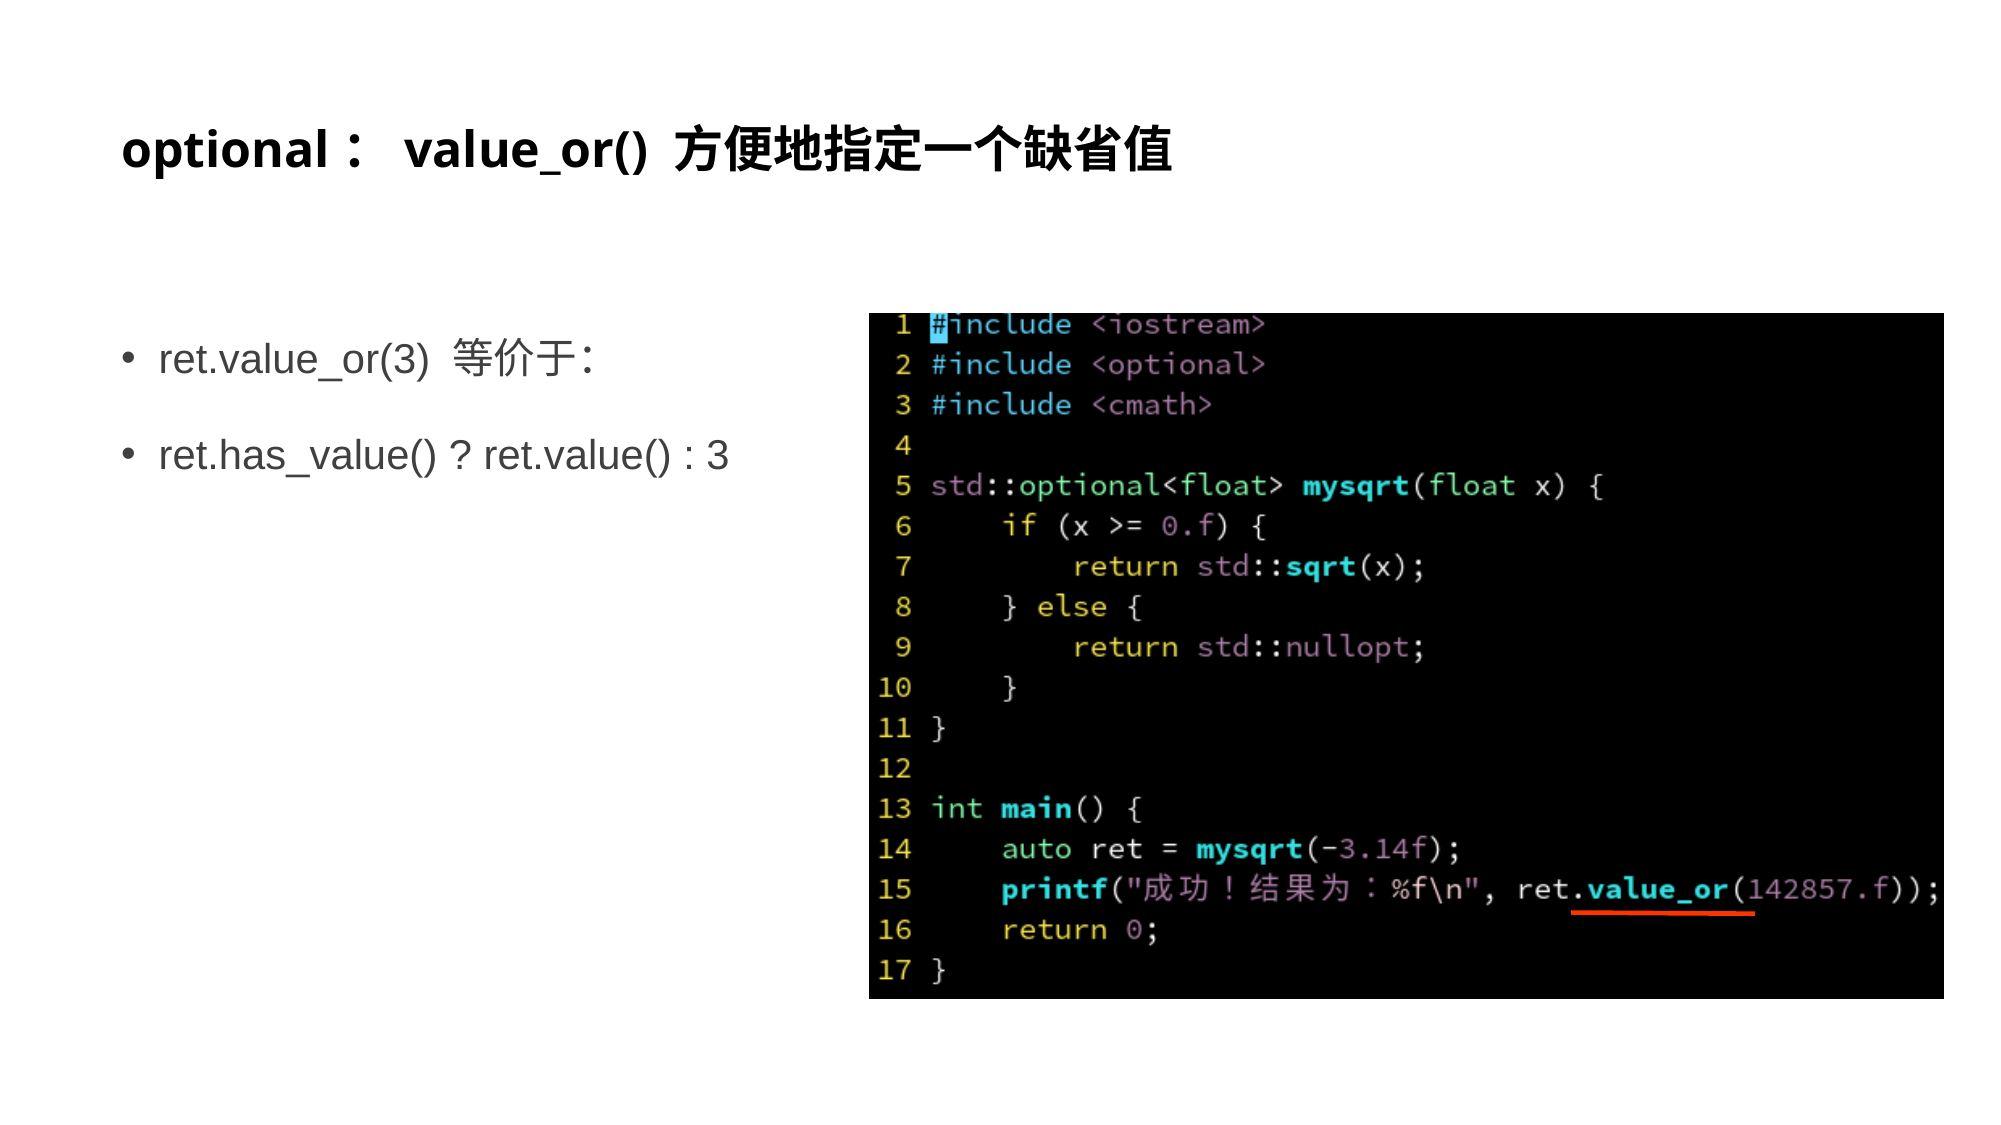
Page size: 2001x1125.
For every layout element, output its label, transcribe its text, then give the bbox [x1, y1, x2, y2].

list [869, 313, 1944, 999]
title optional：value_or() 方便地指定一个缺省值 [106, 42, 1832, 260]
list ret.value_or(3) 等价于： ret.has_value() ? ret.value() : 3 [106, 299, 957, 1014]
